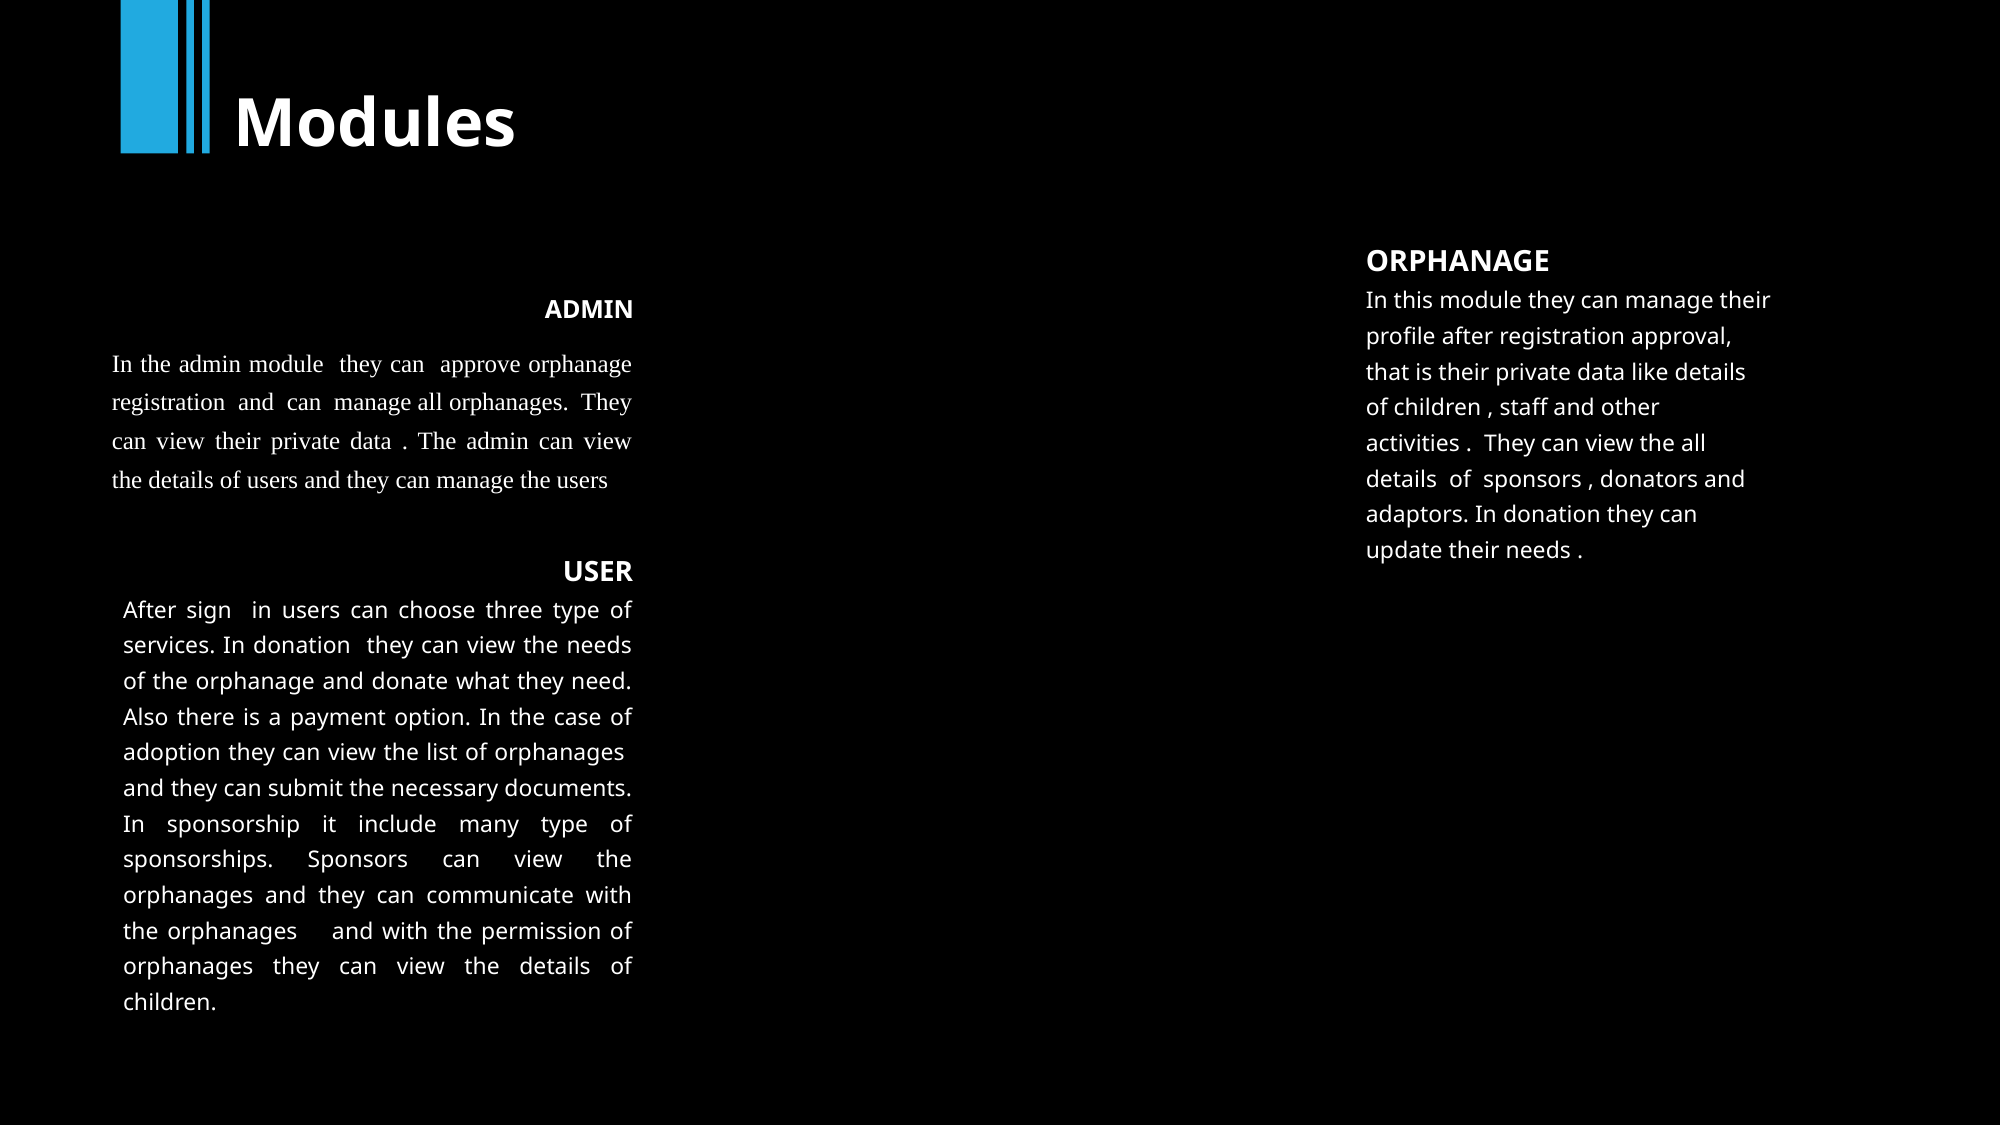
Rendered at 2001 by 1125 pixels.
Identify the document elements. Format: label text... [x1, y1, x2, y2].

text_box [120, 0, 179, 154]
text_box [201, 0, 211, 154]
text_box Modules [233, 63, 1907, 160]
text_box ORPHANAGE In this module they can manage their profile after registration approval, that is their private data like details of children , staff and other activities . They can view the all details of sponsors , donators and adaptors. In donation they can update their needs . [1351, 224, 1787, 616]
text_box [185, 0, 195, 154]
text_box In the admin module they can approve orphanage registration and can manage all orphanages. They can view their private data . The admin can view the details of users and they can manage the users [97, 330, 648, 502]
text_box USER After sign in users can choose three type of services. In donation they can view the needs of the orphanage and donate what they need. Also there is a payment option. In the case of adoption they can view the list of orphanages and they can submit the necessary documents. In sponsorship it include many type of sponsorships. Sponsors can view the orphanages and they can communicate with the orphanages and with the permission of orphanages they can view the details of children. [108, 536, 648, 1023]
text_box ADMIN [209, 276, 649, 331]
